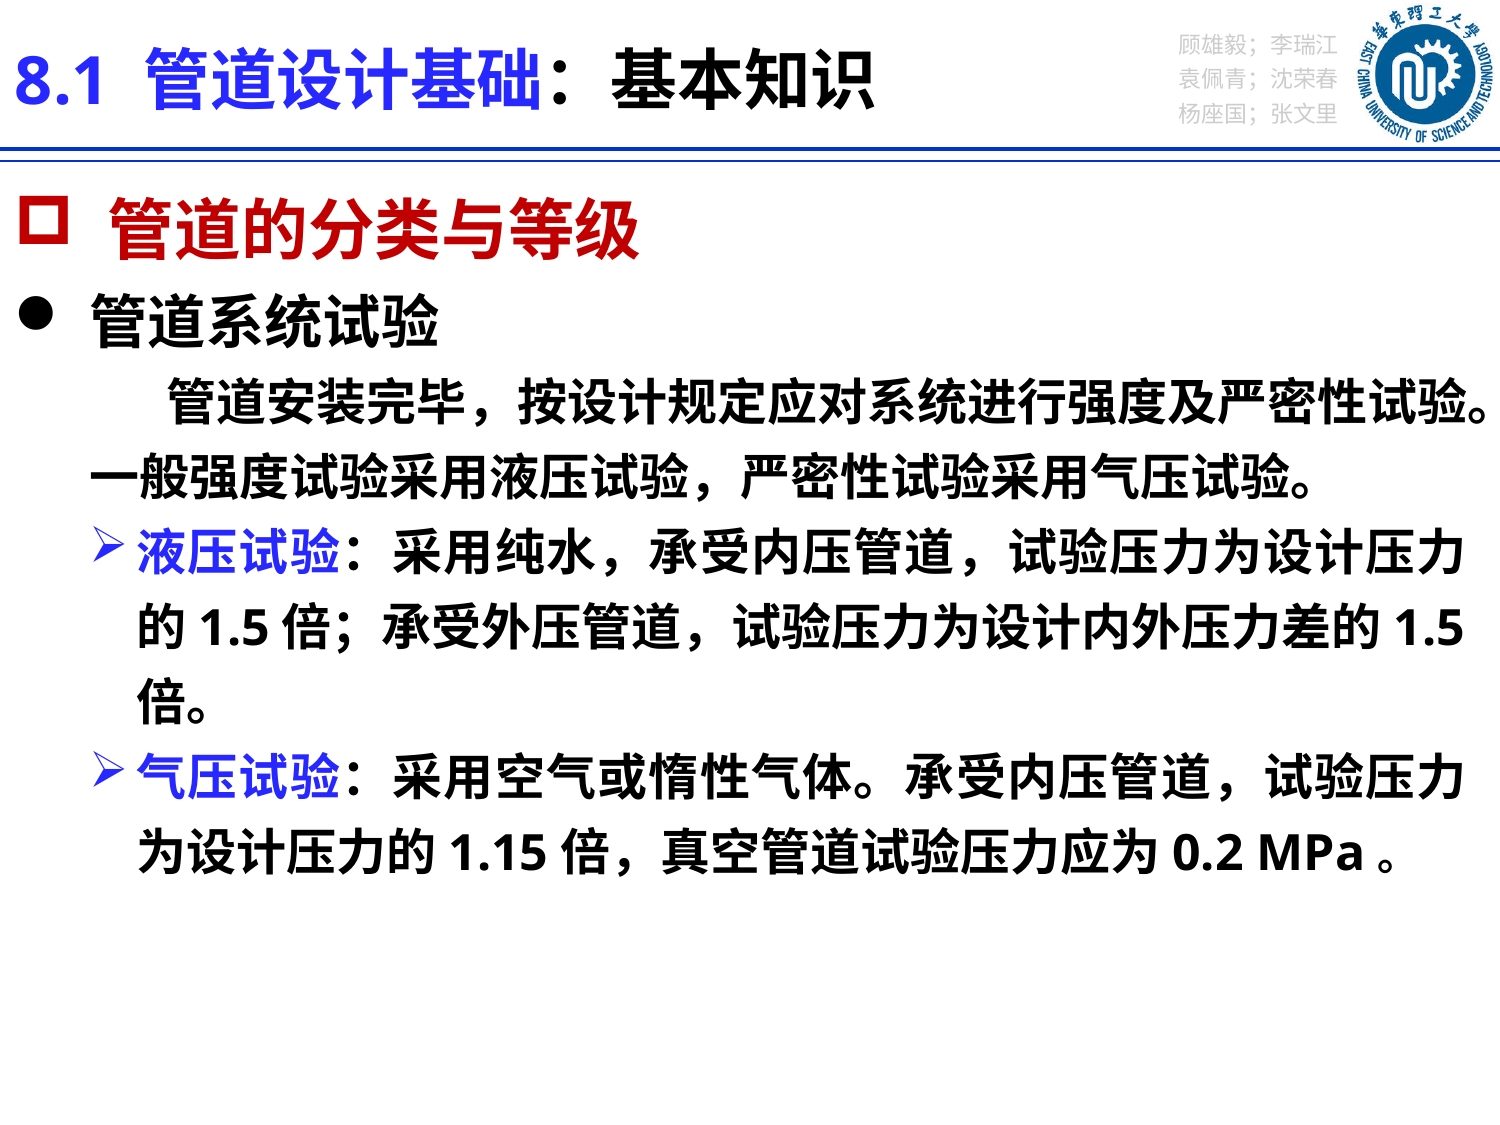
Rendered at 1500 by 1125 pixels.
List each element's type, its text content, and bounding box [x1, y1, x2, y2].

picture [1353, 126, 1495, 145]
text_box 8.1 管道设计基础：基本知识 [0, 30, 1500, 126]
text_box 管道的分类与等级 管道系统试验 管道安装完毕，按设计规定应对系统进行强度及严密性试验。一般强度试验采用液压试验，严密性试验采用气压试验。 液压试验：采用纯水，承受内压管道，试验压力为设计压力的1.5倍；承受外压管道，试验压力为设计内外压力差的1.5倍。 气压试验：采用空气或惰性气体。承受内压管道，试验压力为设计压力的1.15倍，真空管道试验压力应为0.2 MPa。 [0, 160, 1483, 888]
picture [1353, 3, 1495, 30]
